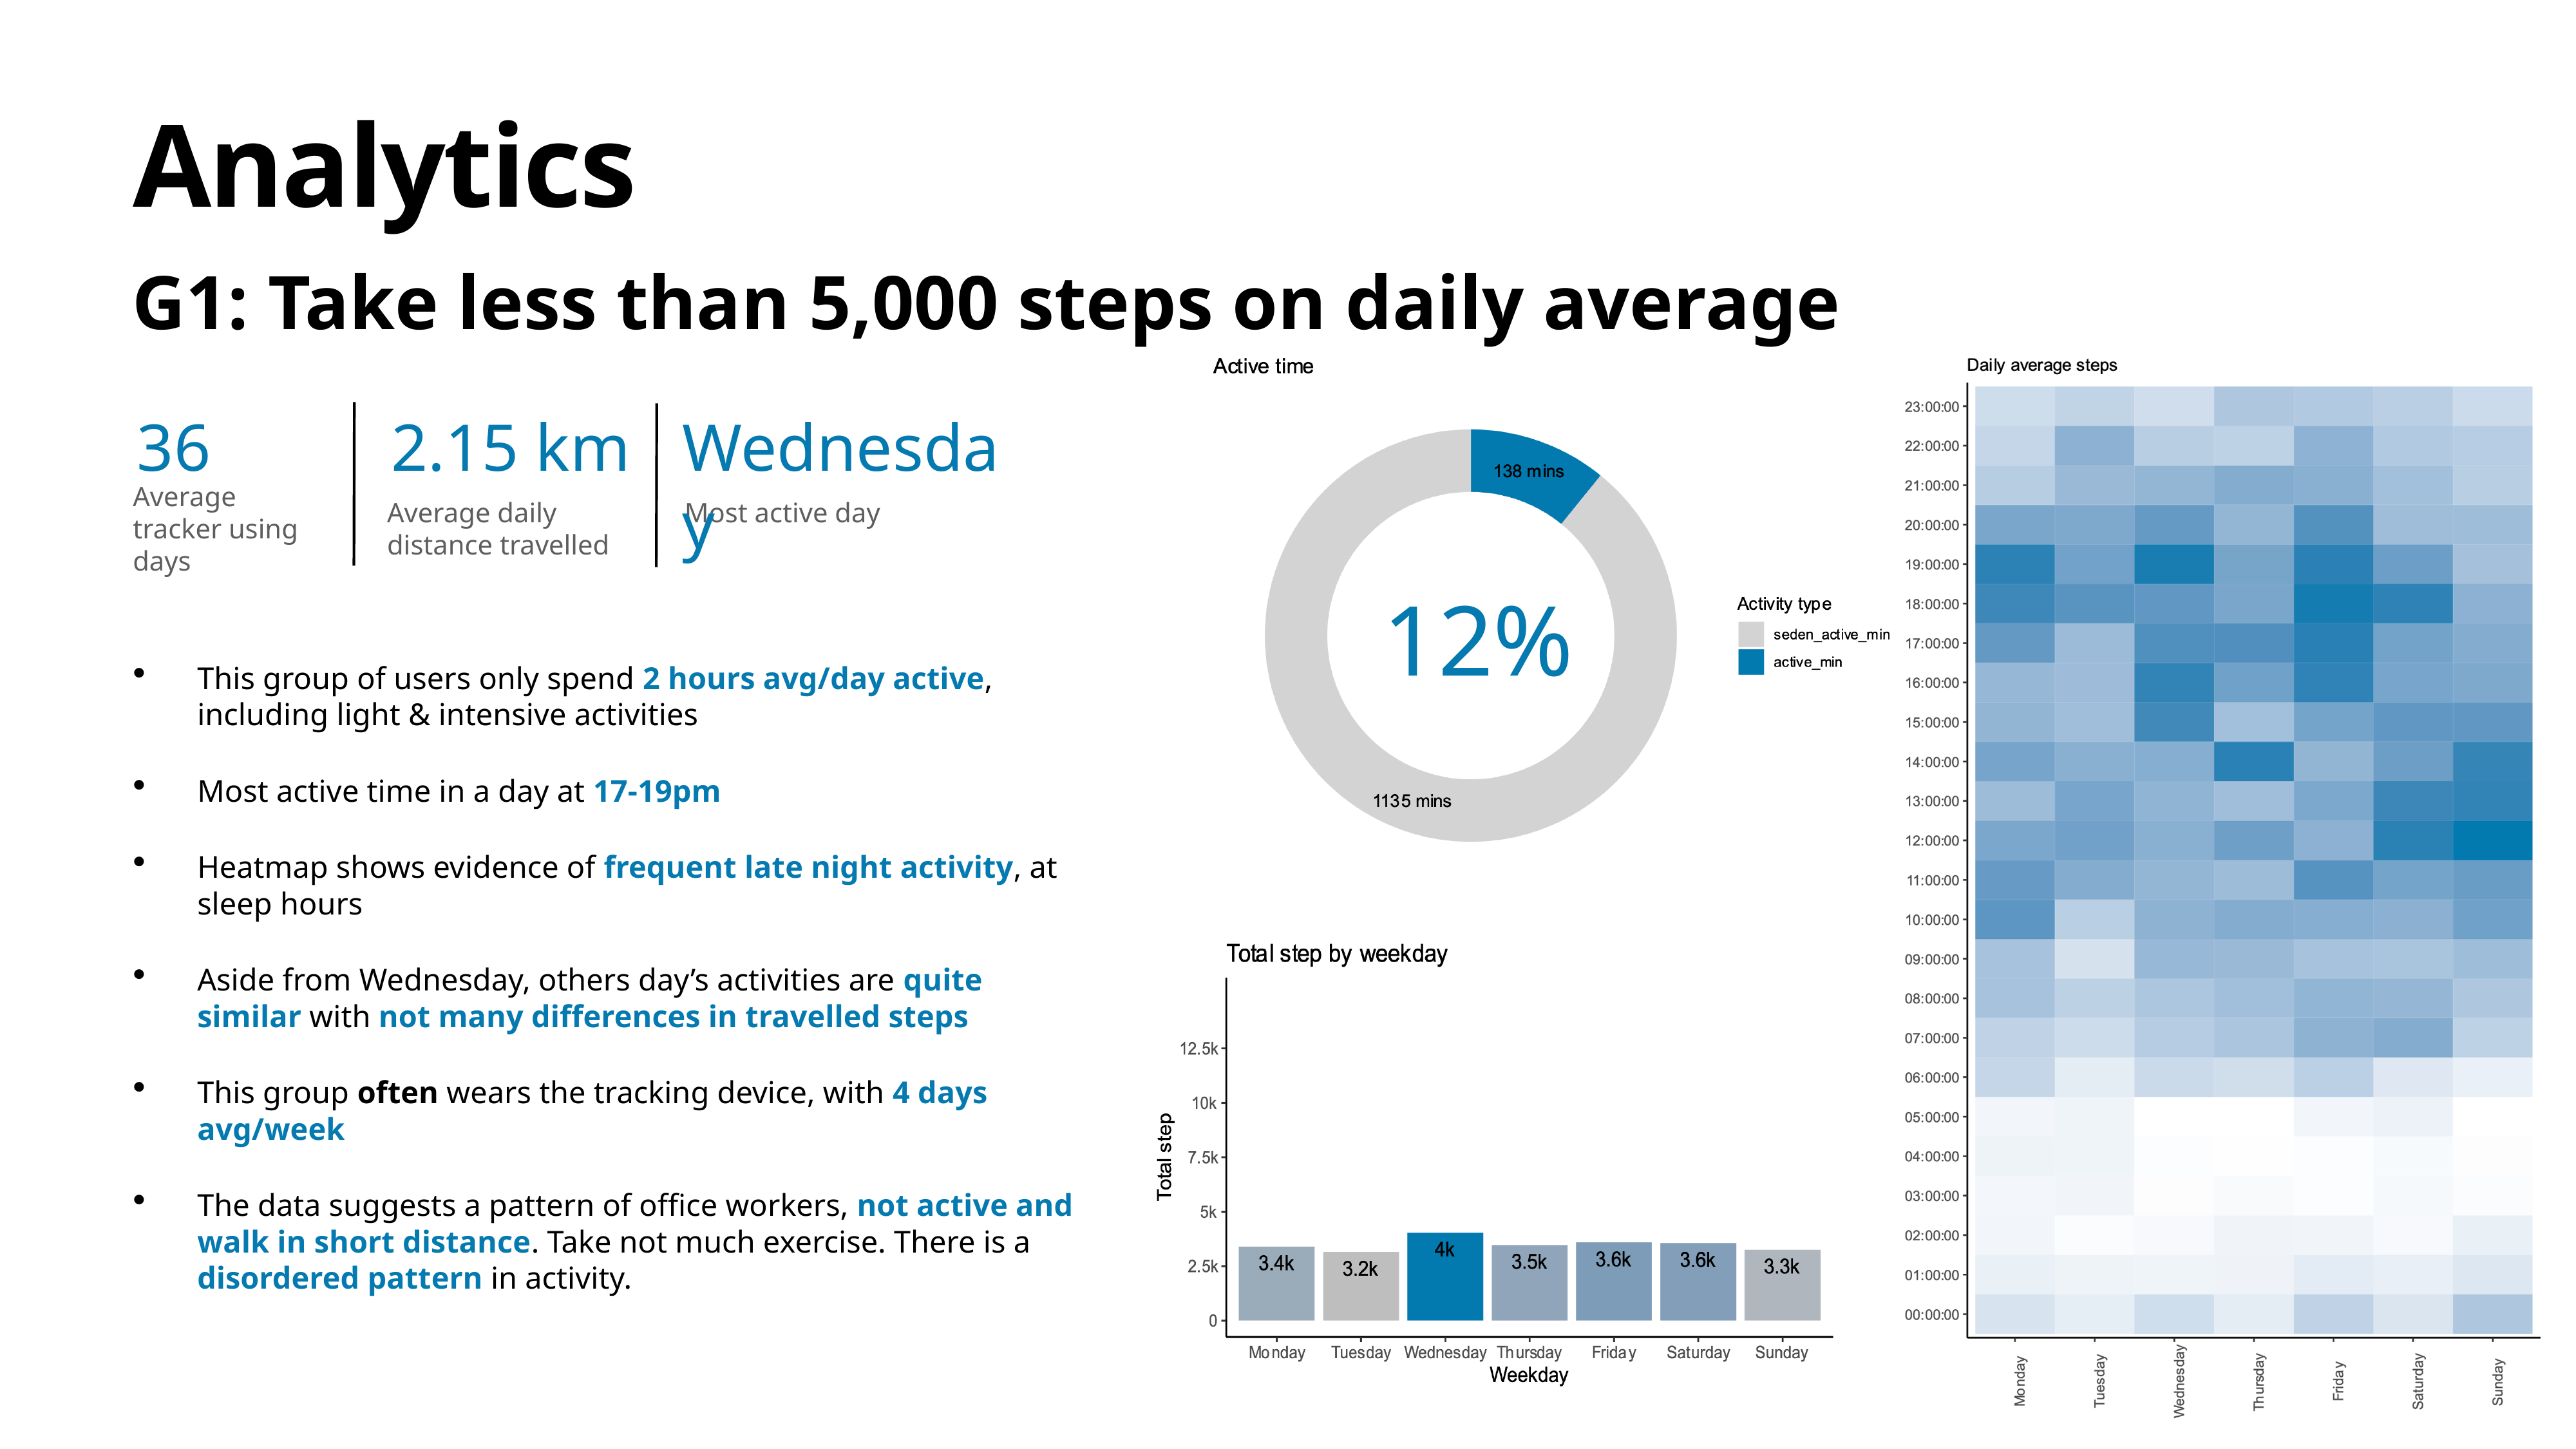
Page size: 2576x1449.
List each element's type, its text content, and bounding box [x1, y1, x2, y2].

list This group of users only spend 2 hours avg/day active, including light & intensive activities Most active time in a day at 17-19pm Heatmap shows evidence of frequent late night activity, at sleep hours Aside from Wednesday, others day’s activities are quite similar with not many differences in travelled steps This group often wears the tracking device, with 4 days avg/week The data suggests a pattern of office workers, not active and walk in short distance. Take not much exercise. There is a disordered pattern in activity. [127, 653, 1093, 1321]
list G1: Take less than 5,000 steps on daily average [127, 250, 2449, 350]
text_box Average tracker using days [127, 489, 332, 582]
text_box 36 [127, 402, 344, 489]
text_box Average daily distance travelled [381, 490, 625, 565]
text_box 2.15 km [381, 402, 665, 489]
title Analytics [127, 113, 2449, 250]
picture [1148, 933, 1842, 1397]
text_box Wednesday [672, 402, 1036, 567]
picture [1202, 349, 2549, 1426]
